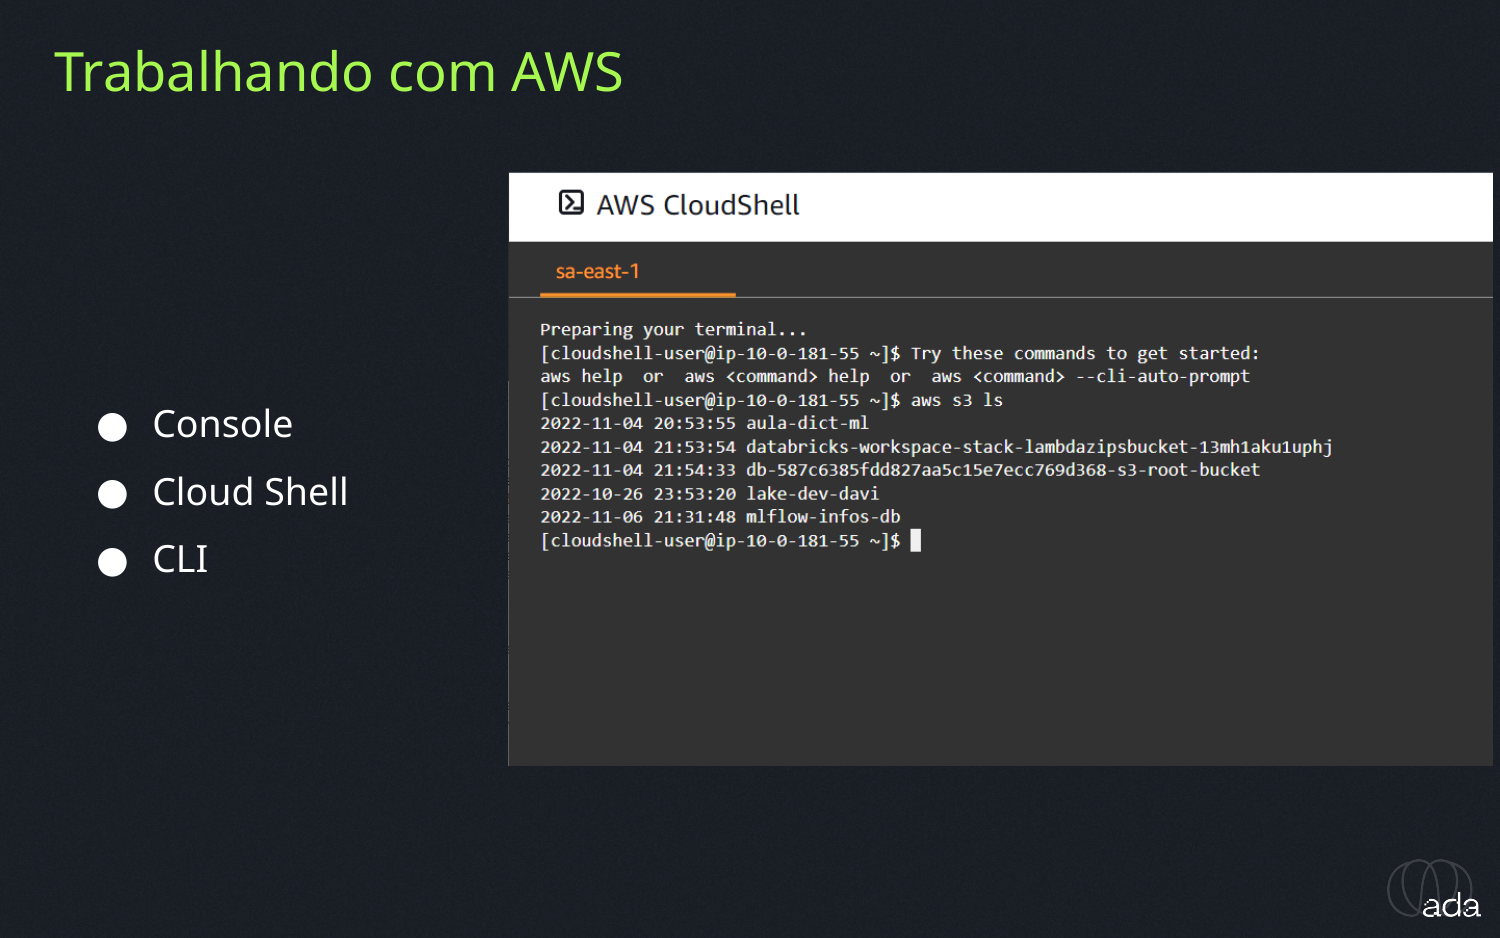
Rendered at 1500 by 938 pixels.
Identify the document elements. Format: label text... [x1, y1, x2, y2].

text_box Console Cloud Shell CLI [62, 362, 503, 596]
picture [0, 0, 1500, 938]
text_box Trabalhando com AWS [39, 22, 759, 118]
